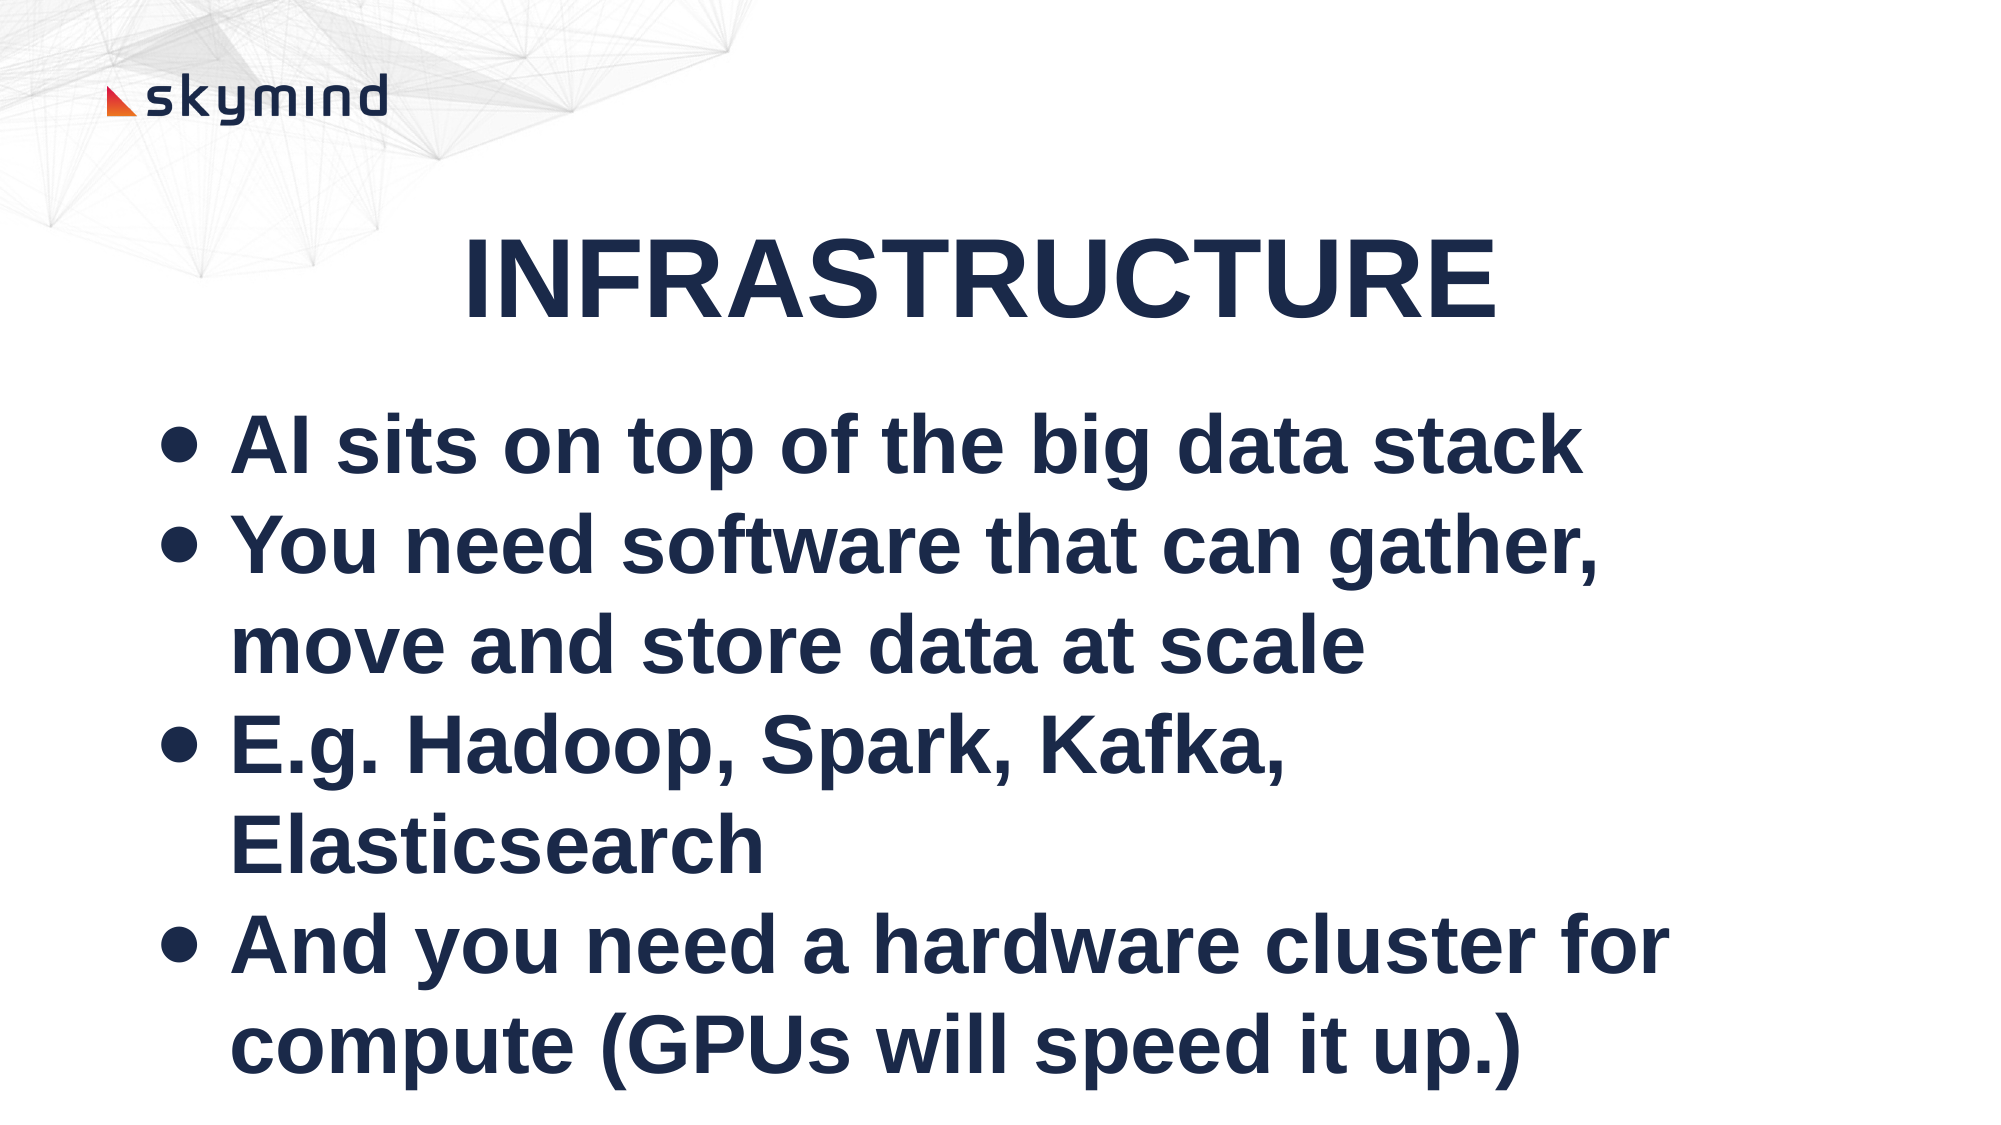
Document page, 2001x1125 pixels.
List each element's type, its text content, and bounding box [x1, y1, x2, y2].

text_box INFRASTRUCTURE AI sits on top of the big data stack You need software that can gather, move and store data at scale E.g. Hadoop, Spark, Kafka, Elasticsearch And you need a hardware cluster for compute (GPUs will speed it up.) [142, 198, 1821, 625]
picture [0, 0, 1457, 1125]
